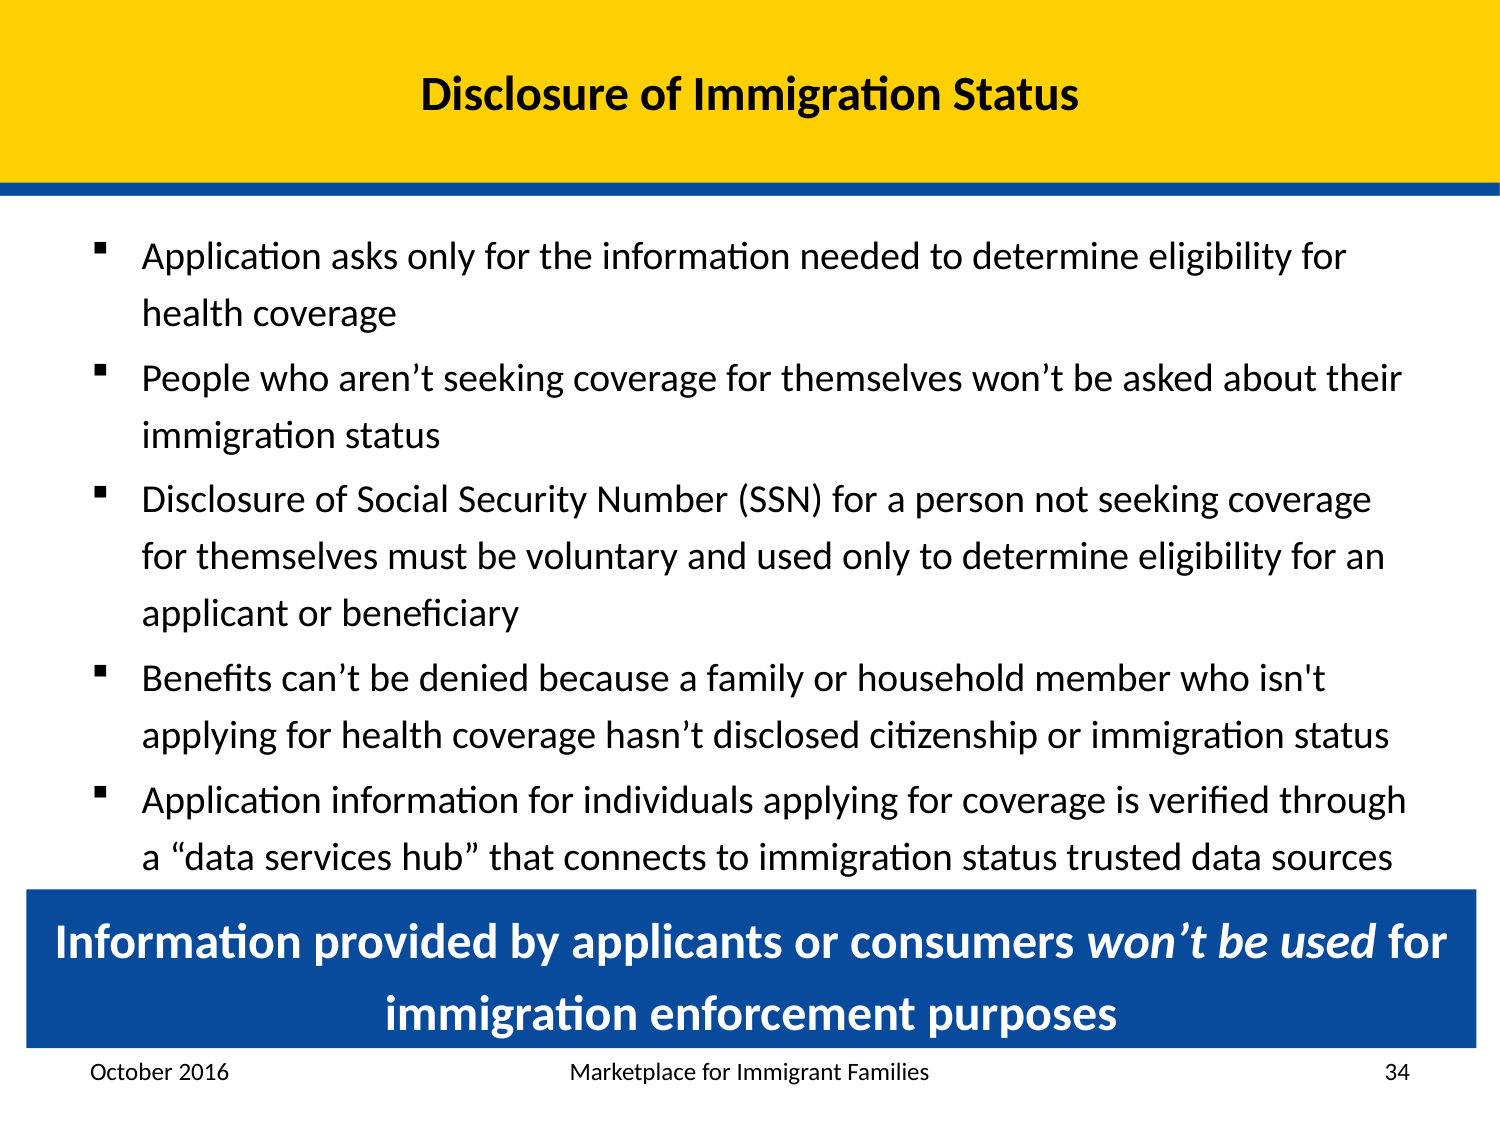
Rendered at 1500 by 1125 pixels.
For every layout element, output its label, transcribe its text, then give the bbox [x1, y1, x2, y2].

text_box 34 [1074, 1040, 1425, 1100]
title Disclosure of Immigration Status [75, 0, 1425, 188]
list Application asks only for the information needed to determine eligibility for health coverage People who aren’t seeking coverage for themselves won’t be asked about their immigration status Disclosure of Social Security Number (SSN) for a person not seeking coverage for themselves must be voluntary and used only to determine eligibility for an applicant or beneficiary Benefits can’t be denied because a family or household member who isn't applying for health coverage hasn’t disclosed citizenship or immigration status Application information for individuals applying for coverage is verified through a “data services hub” that connects to immigration status trusted data sources [76, 212, 1427, 889]
text_box Marketplace for Immigrant Families [425, 1040, 1074, 1100]
text_box Information provided by applicants or consumers won’t be used for immigration enforcement purposes [26, 889, 1477, 1049]
text_box October 2016 [75, 1040, 425, 1100]
